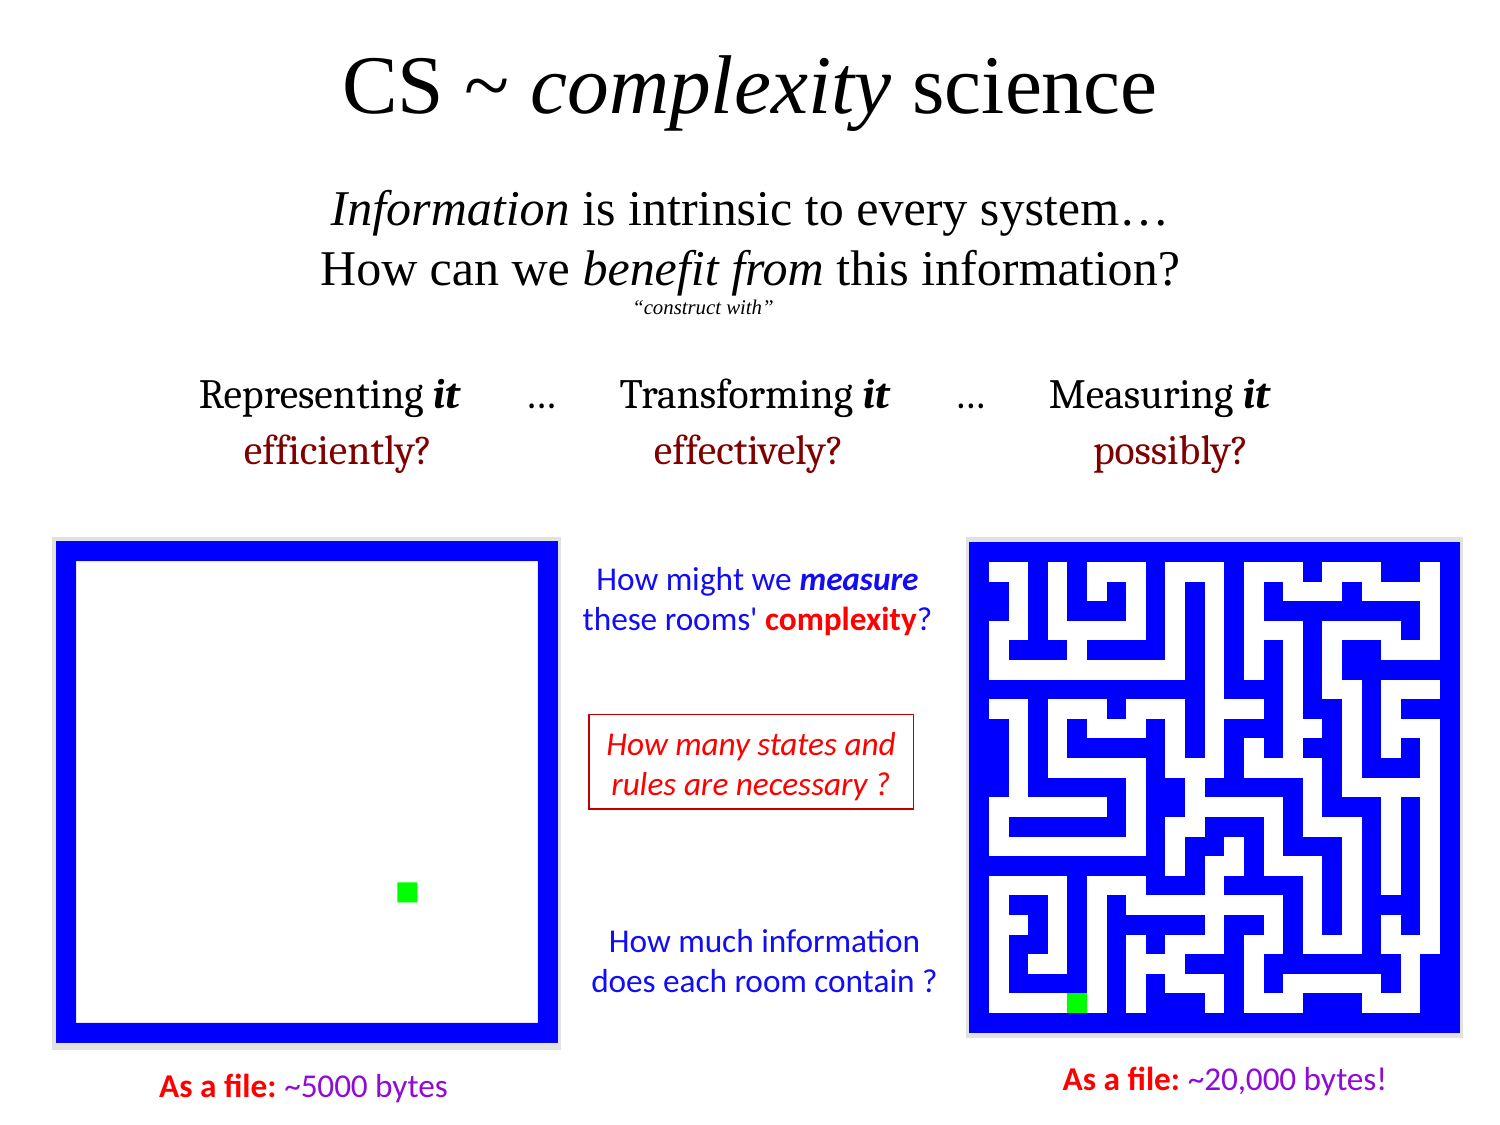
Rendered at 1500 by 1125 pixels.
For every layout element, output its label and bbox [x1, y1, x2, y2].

text_box [1047, 1049, 1403, 1105]
text_box [588, 714, 914, 810]
text_box [144, 1056, 463, 1112]
picture [966, 537, 1463, 1038]
text_box [573, 911, 957, 1007]
text_box [143, 344, 1334, 480]
text_box [287, 168, 1213, 327]
text_box [562, 549, 962, 645]
picture [51, 537, 562, 1051]
text_box [300, 22, 1201, 138]
